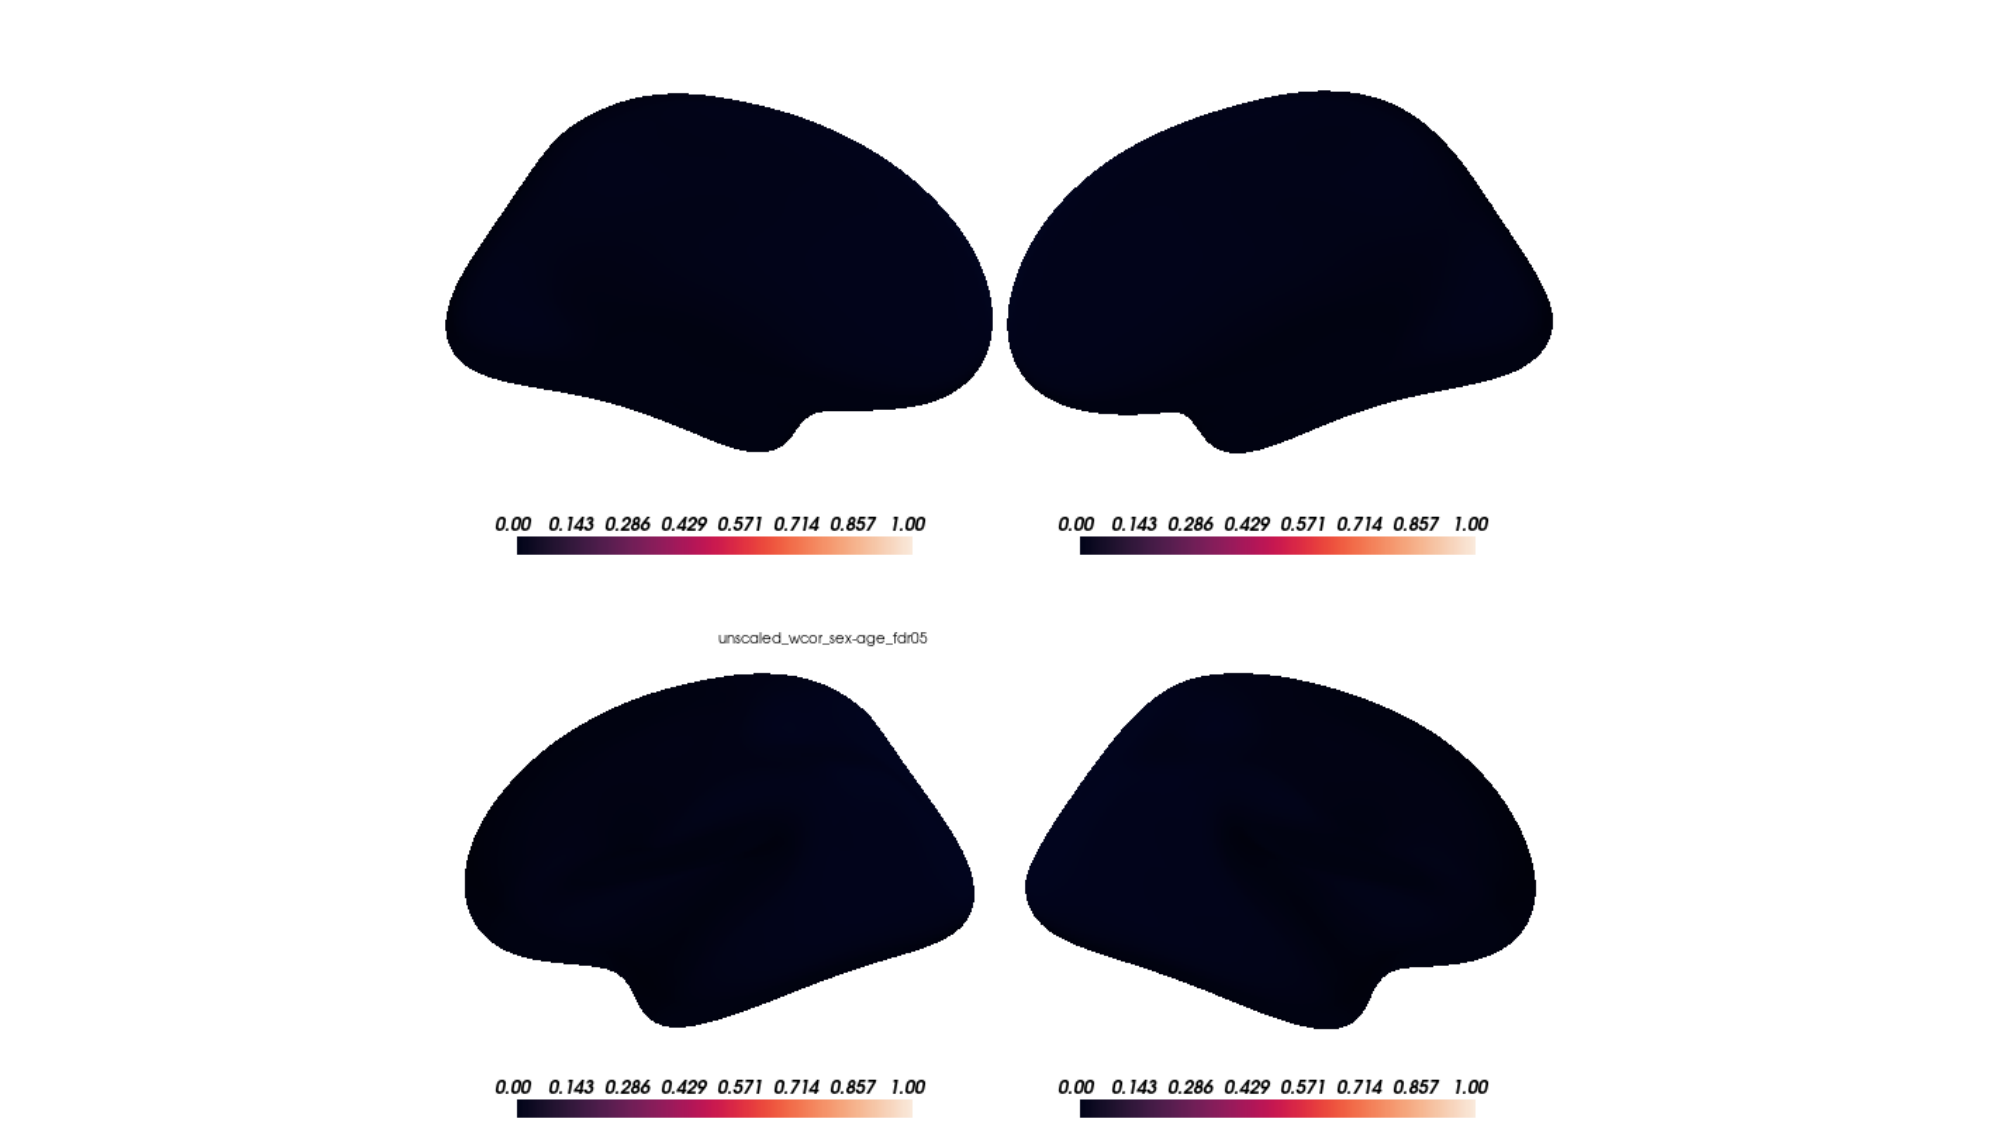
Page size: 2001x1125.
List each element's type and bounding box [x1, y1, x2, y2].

picture [437, 0, 1563, 1125]
